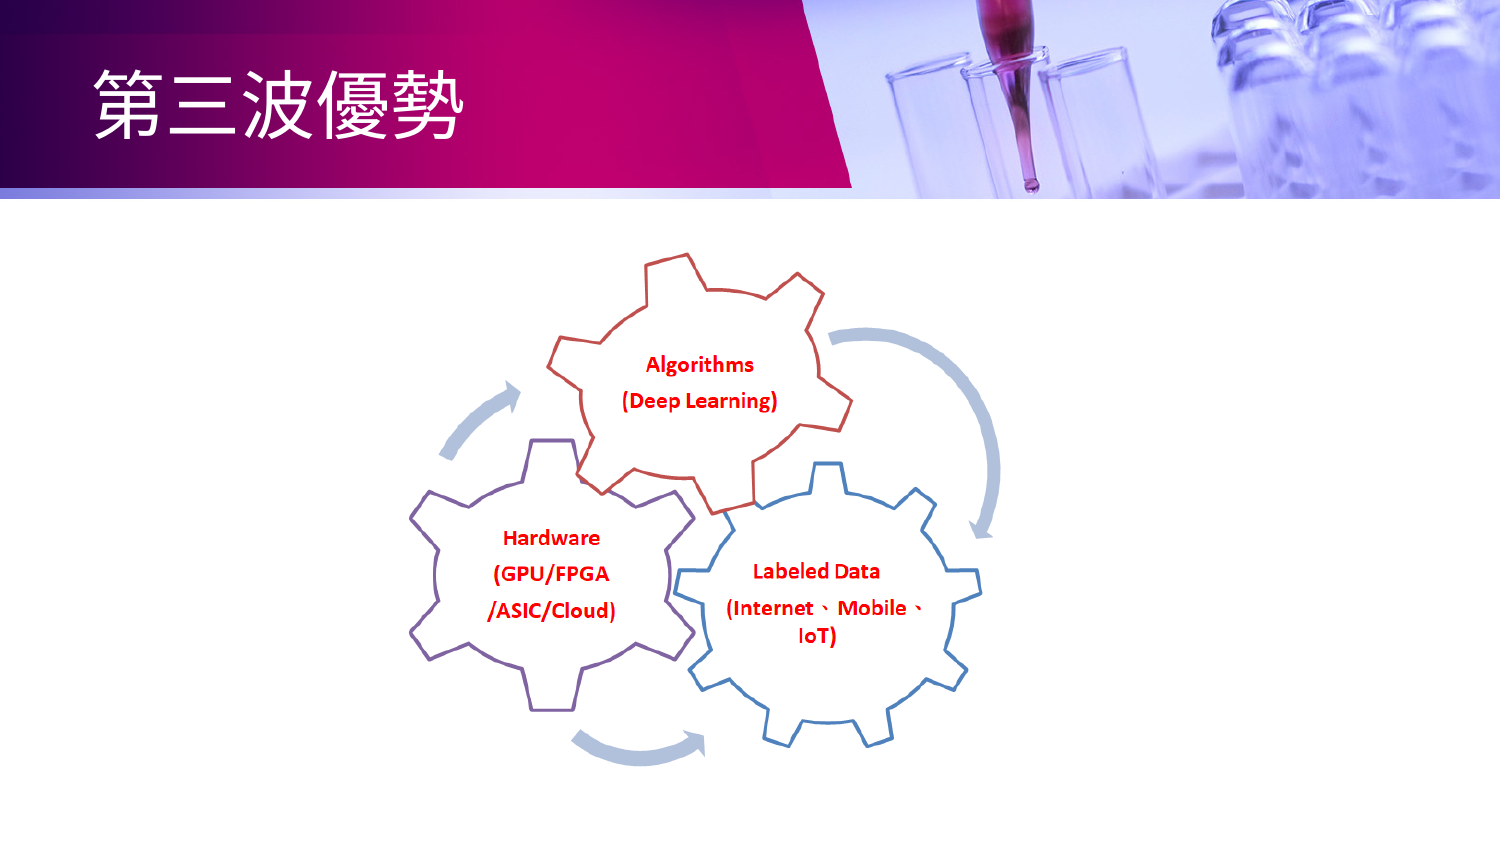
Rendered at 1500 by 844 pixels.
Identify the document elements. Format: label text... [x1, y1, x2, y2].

title 第三波優勢 [75, 33, 1425, 175]
picture [0, 0, 1500, 844]
